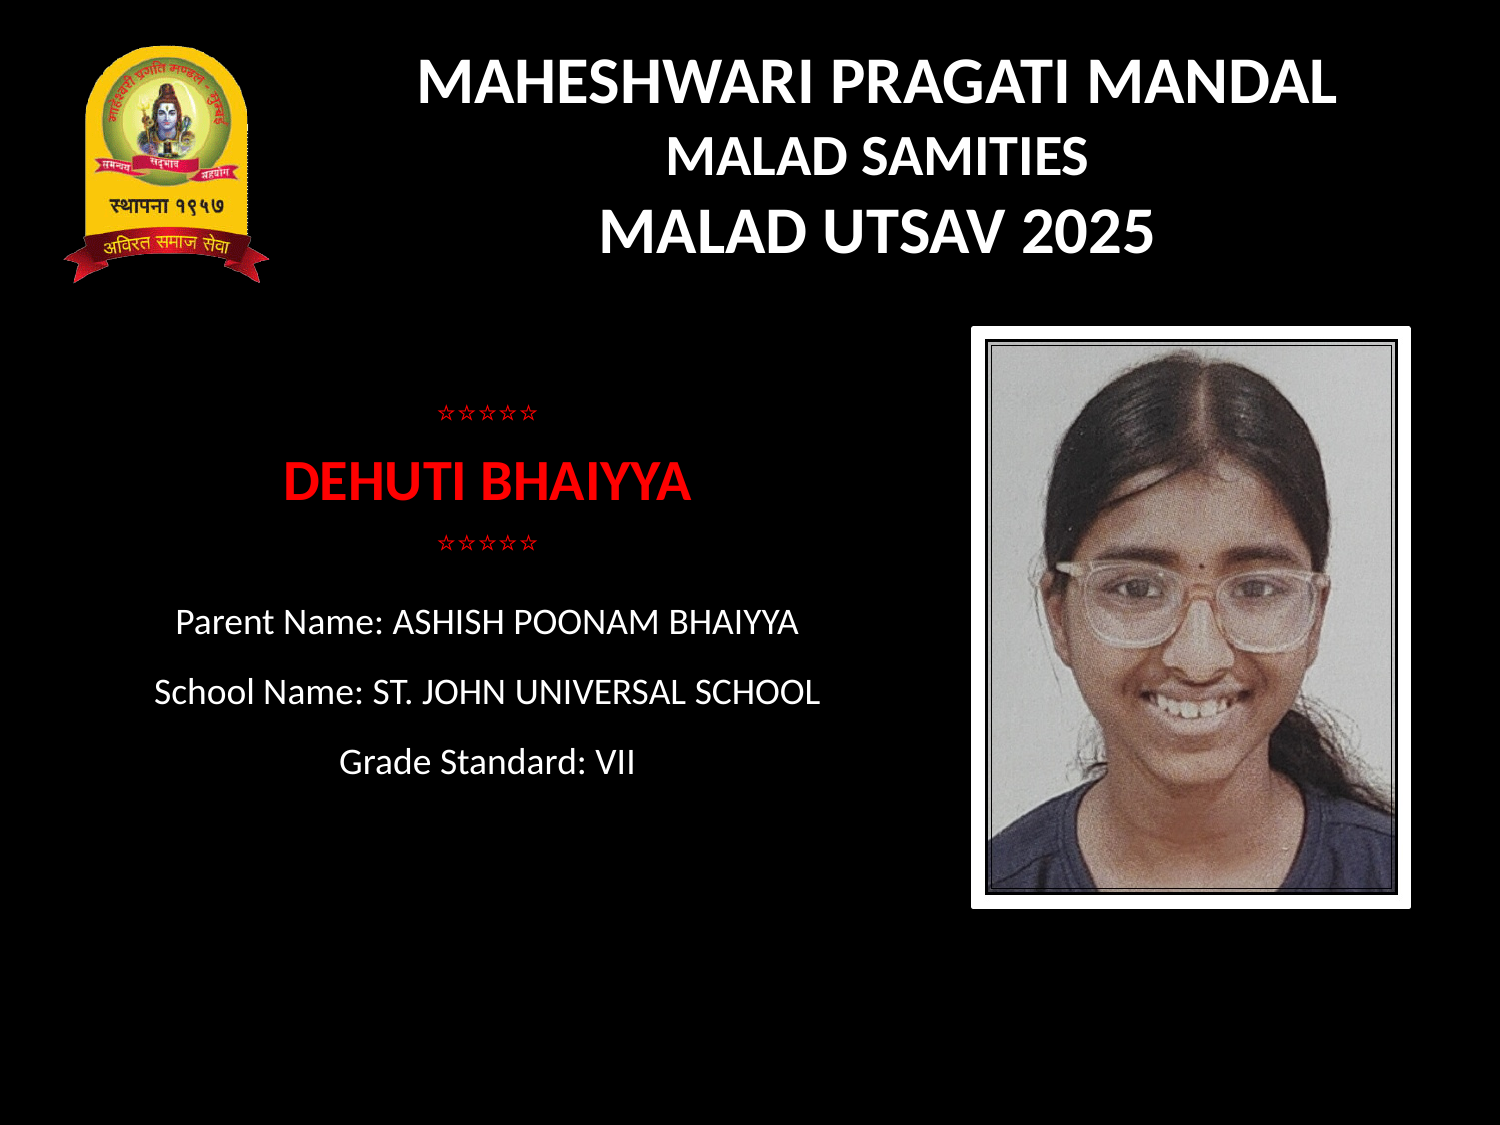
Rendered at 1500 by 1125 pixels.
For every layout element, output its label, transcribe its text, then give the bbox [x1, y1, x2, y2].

text_box ⭐⭐⭐⭐⭐ DEHUTI BHAIYYA ⭐⭐⭐⭐⭐ Parent Name: ASHISH POONAM BHAIYYA School Name: ST. JOHN UNIVERSAL SCHOOL Grade Standard: VII [74, 386, 900, 790]
text_box MAHESHWARI PRAGATI MANDAL MALAD SAMITIES MALAD UTSAV 2025 [401, 29, 1354, 275]
picture [974, 329, 1408, 907]
picture [29, 29, 297, 301]
